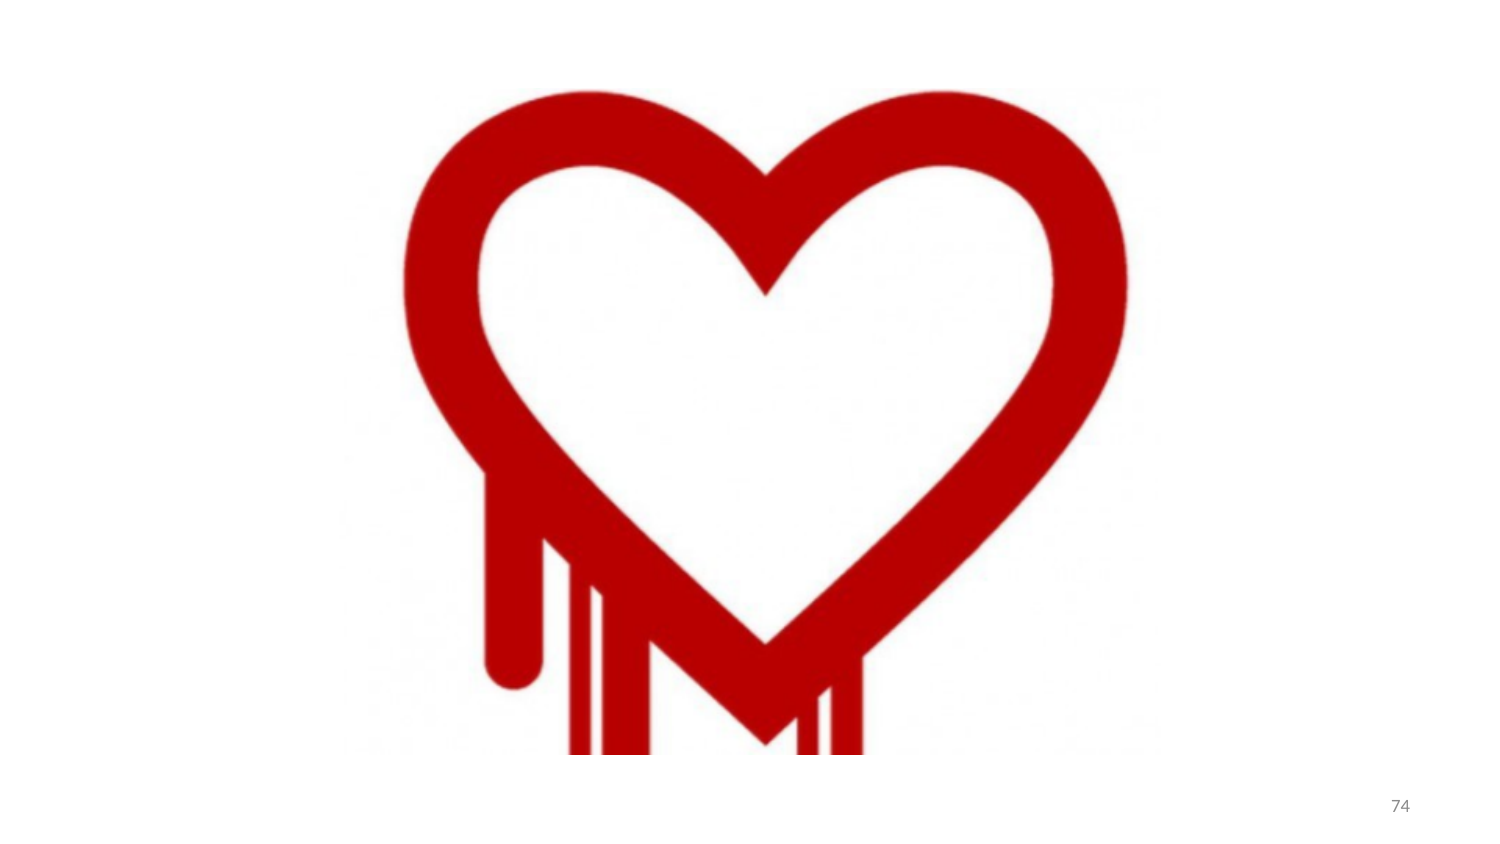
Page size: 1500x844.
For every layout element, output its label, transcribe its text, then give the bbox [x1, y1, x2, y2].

picture [338, 88, 1162, 755]
slide_number 74 [1074, 782, 1425, 827]
